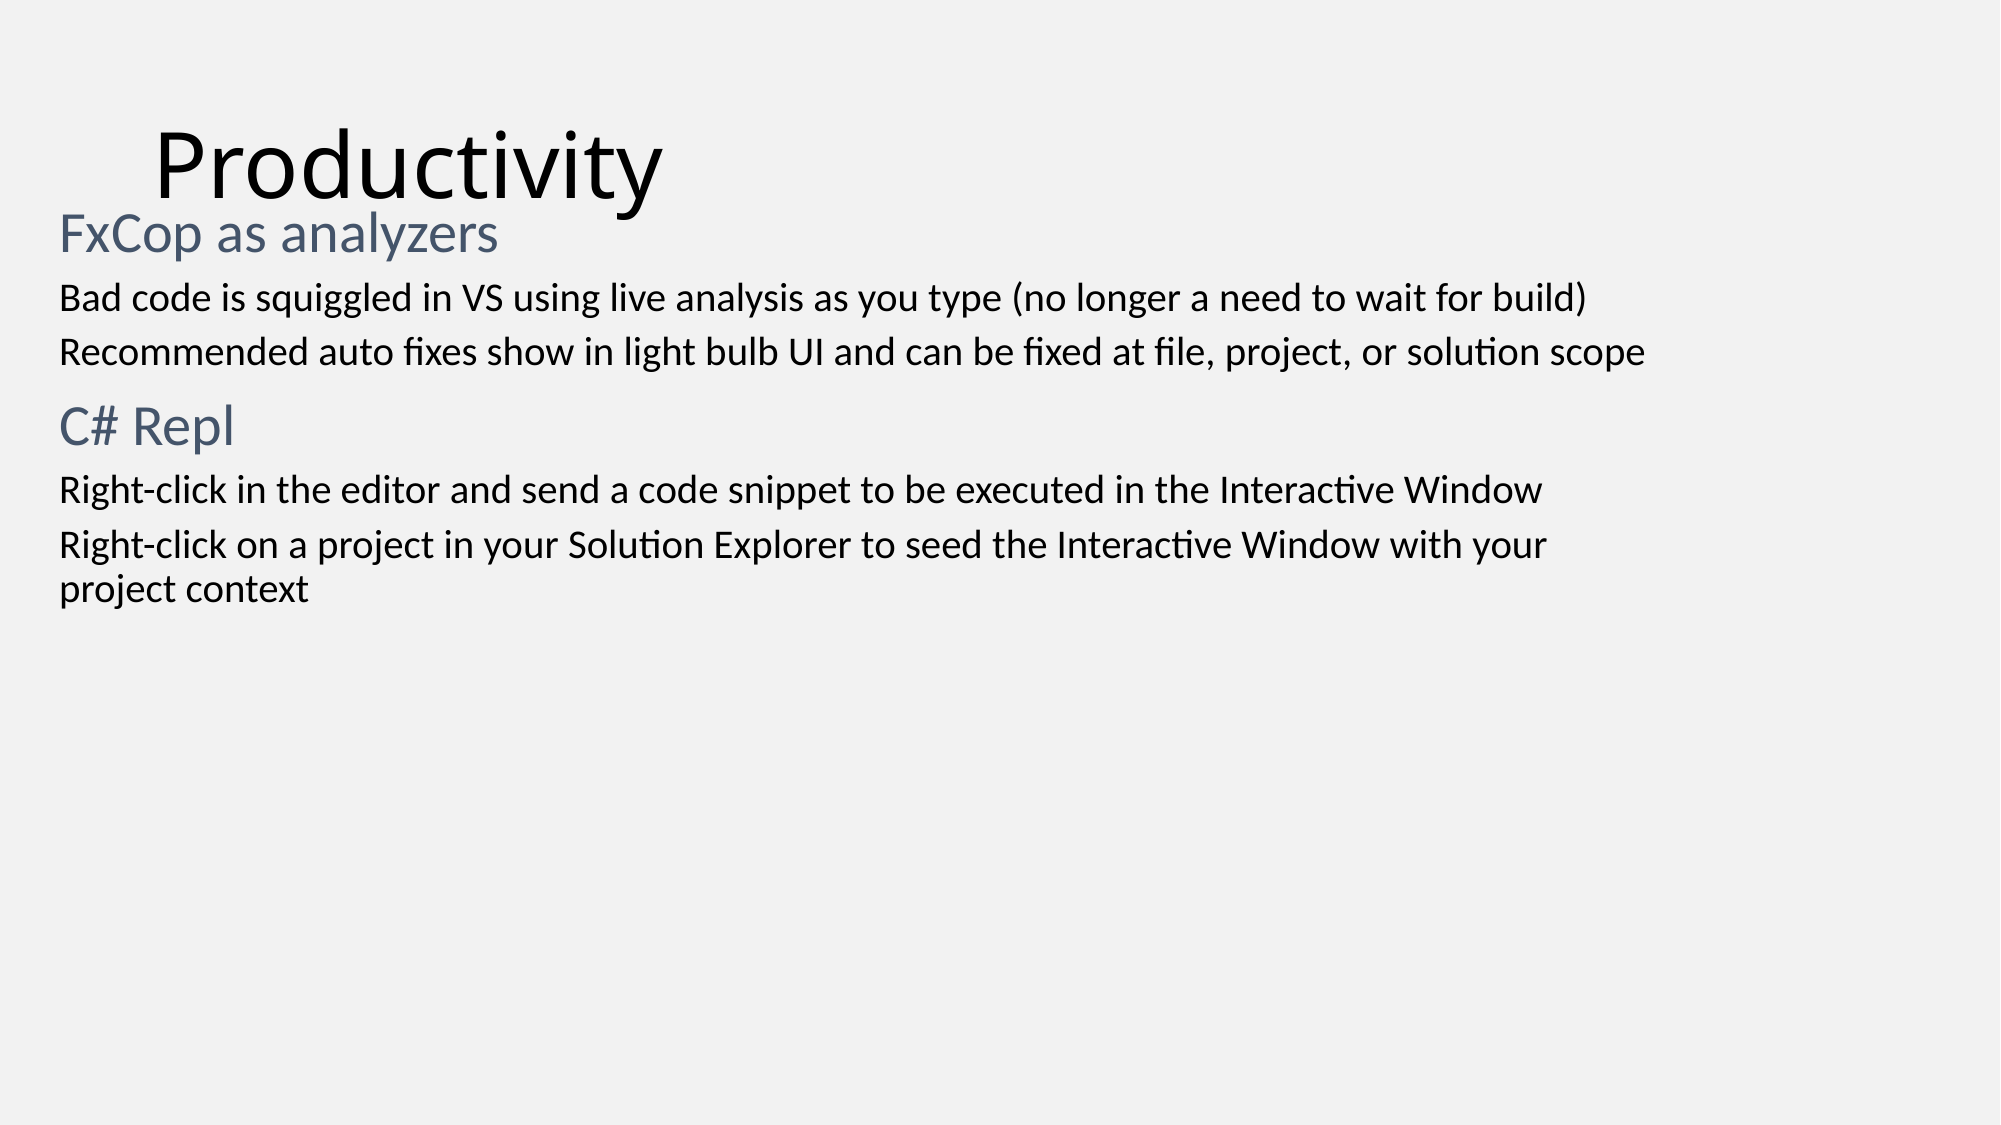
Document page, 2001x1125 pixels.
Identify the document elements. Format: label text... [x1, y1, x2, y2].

title Productivity [137, 59, 1863, 195]
list FxCop as analyzers Bad code is squiggled in VS using live analysis as you type (no longer a need to wait for build) Recommended auto fixes show in light bulb UI and can be fixed at file, project, or solution scope C# Repl Right-click in the editor and send a code snippet to be executed in the Interactive Window Right-click on a project in your Solution Explorer to seed the Interactive Window with your project context [44, 195, 1956, 686]
